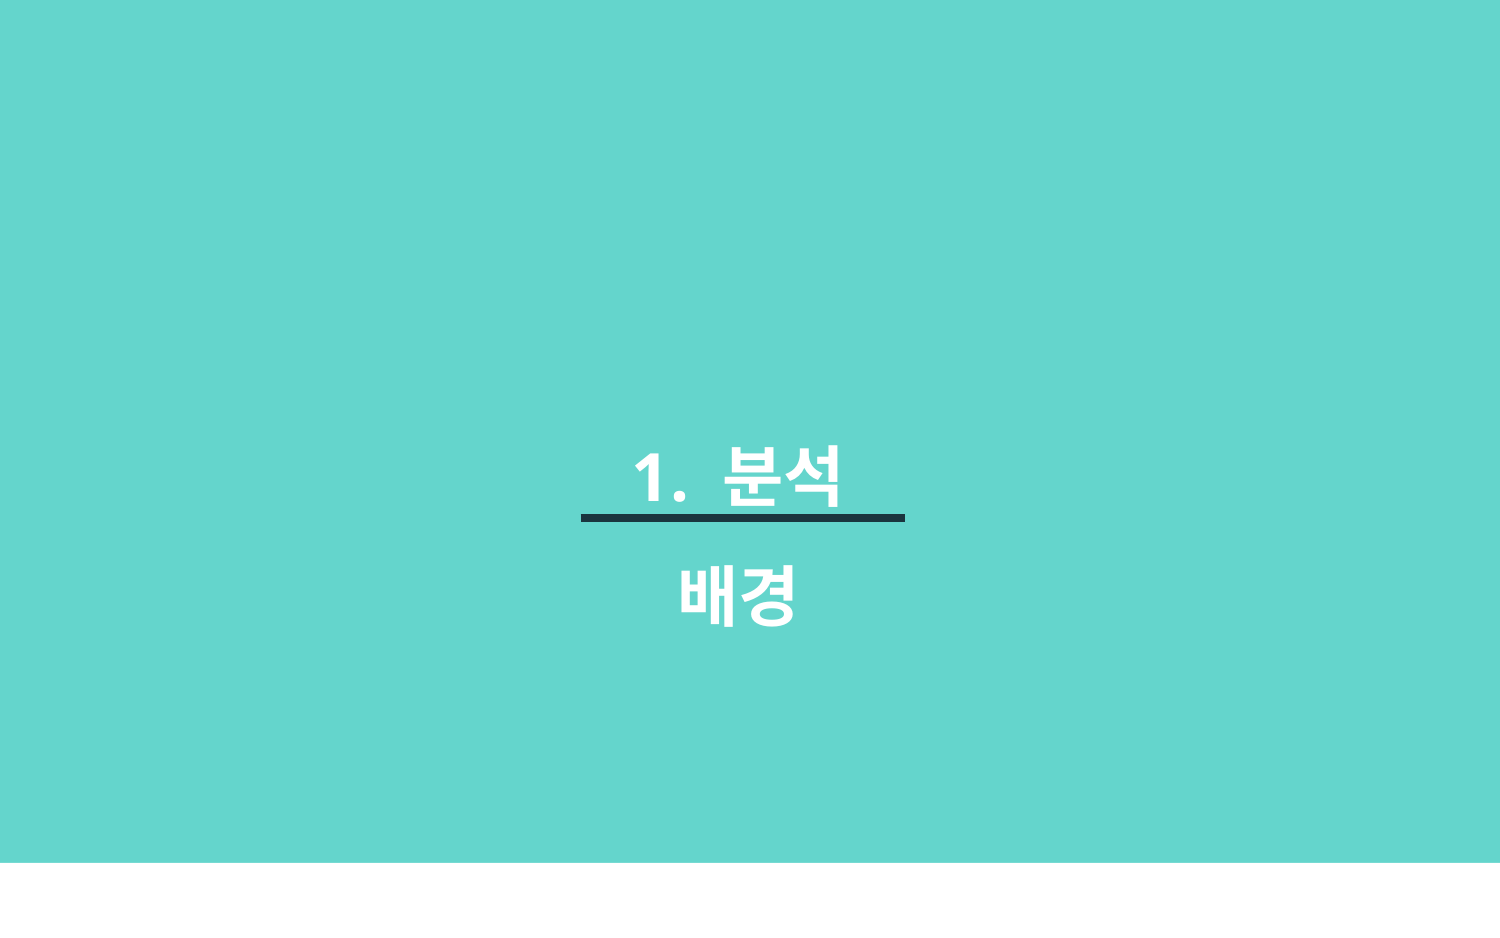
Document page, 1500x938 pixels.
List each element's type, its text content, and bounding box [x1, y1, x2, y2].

text_box 1. 분석 배경 [552, 387, 925, 643]
text_box [0, 862, 1500, 938]
